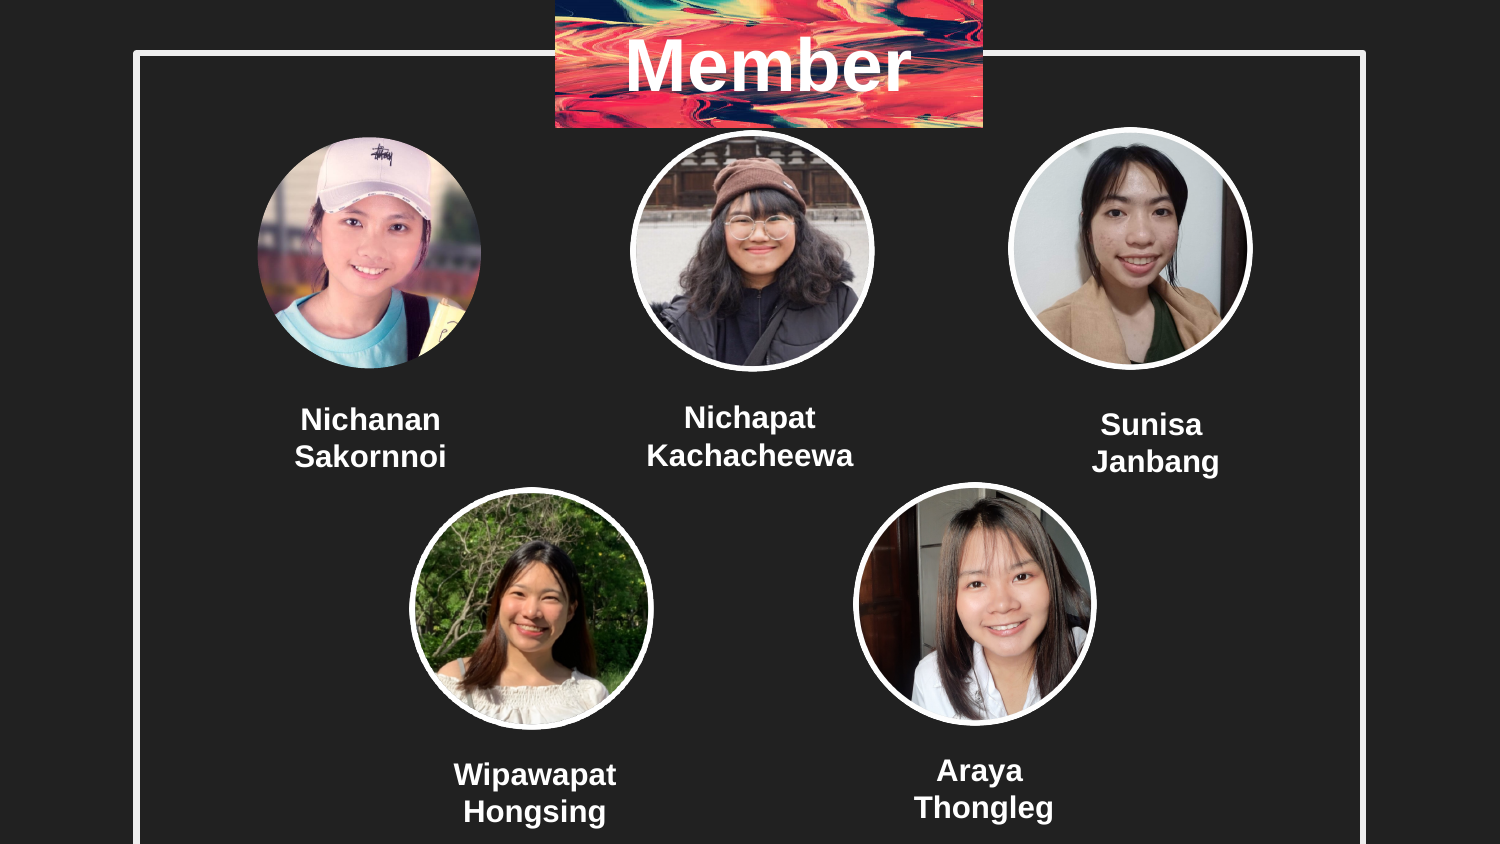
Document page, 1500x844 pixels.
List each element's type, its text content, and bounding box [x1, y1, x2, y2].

picture [630, 130, 875, 372]
text_box Sunisa Janbang [964, 388, 1348, 464]
picture [1008, 127, 1253, 371]
picture [409, 487, 654, 731]
picture [853, 482, 1098, 726]
text_box Wipawapat Hongsing [368, 748, 702, 797]
text_box Nichapat Kachacheewa [632, 391, 868, 440]
text_box Araya Thongleg [817, 744, 1151, 792]
text_box Nichanan Sakornnoi [253, 393, 489, 442]
picture [257, 137, 482, 369]
picture [554, 0, 983, 128]
text_box [136, 52, 1364, 844]
